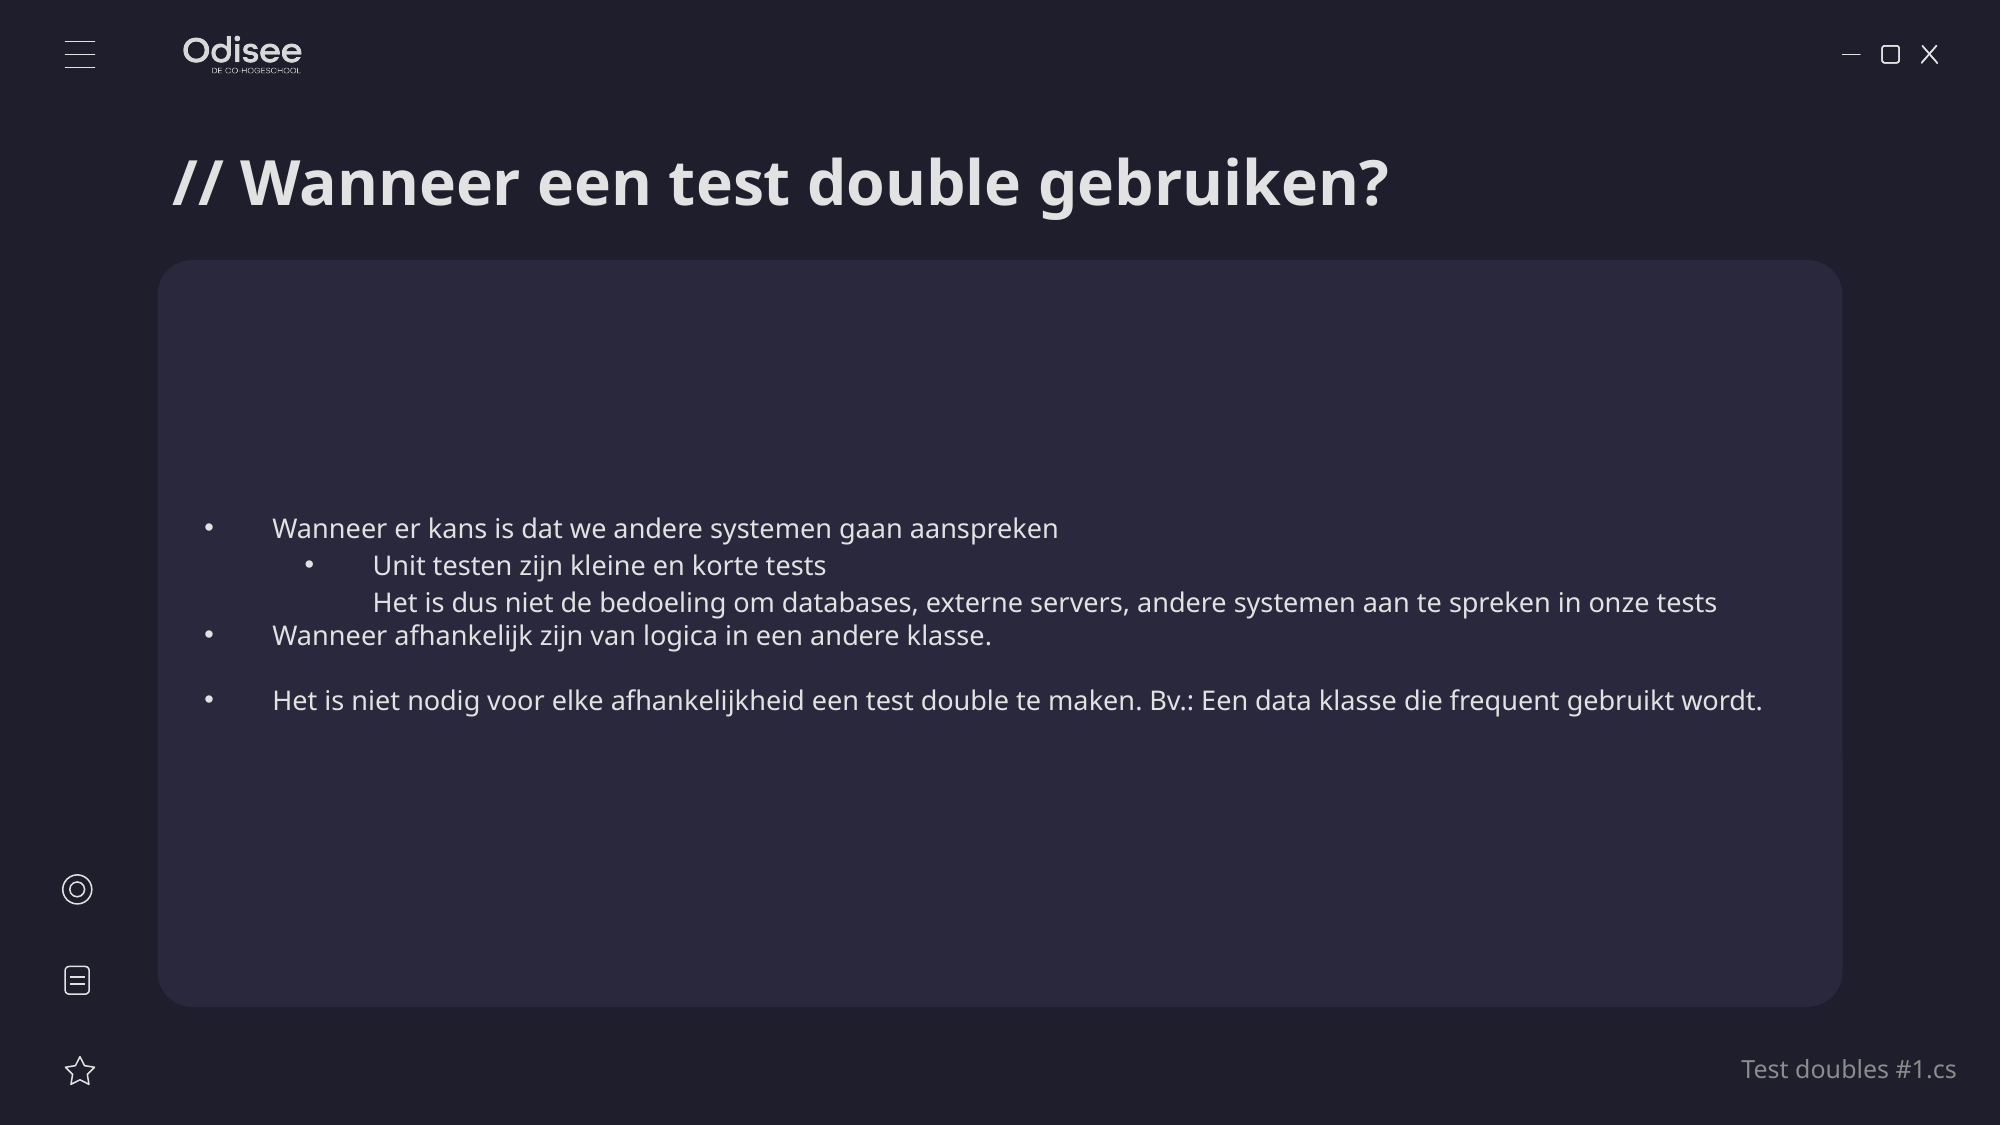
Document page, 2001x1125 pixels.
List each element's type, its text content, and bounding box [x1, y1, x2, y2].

picture [157, 10, 328, 99]
list Wanneer er kans is dat we andere systemen gaan aanspreken Unit testen zijn kleine en korte tests Het is dus niet de bedoeling om databases, externe servers, andere systemen aan te spreken in onze tests Wanneer afhankelijk zijn van logica in een andere klasse. Het is niet nodig voor elke afhankelijkheid een test double te maken. Bv.: Een data klasse die frequent gebruikt wordt. [157, 260, 1843, 1000]
title // Wanneer een test double gebruiken? [157, 118, 1843, 244]
footer Test doubles #1.cs [1506, 1040, 1973, 1101]
